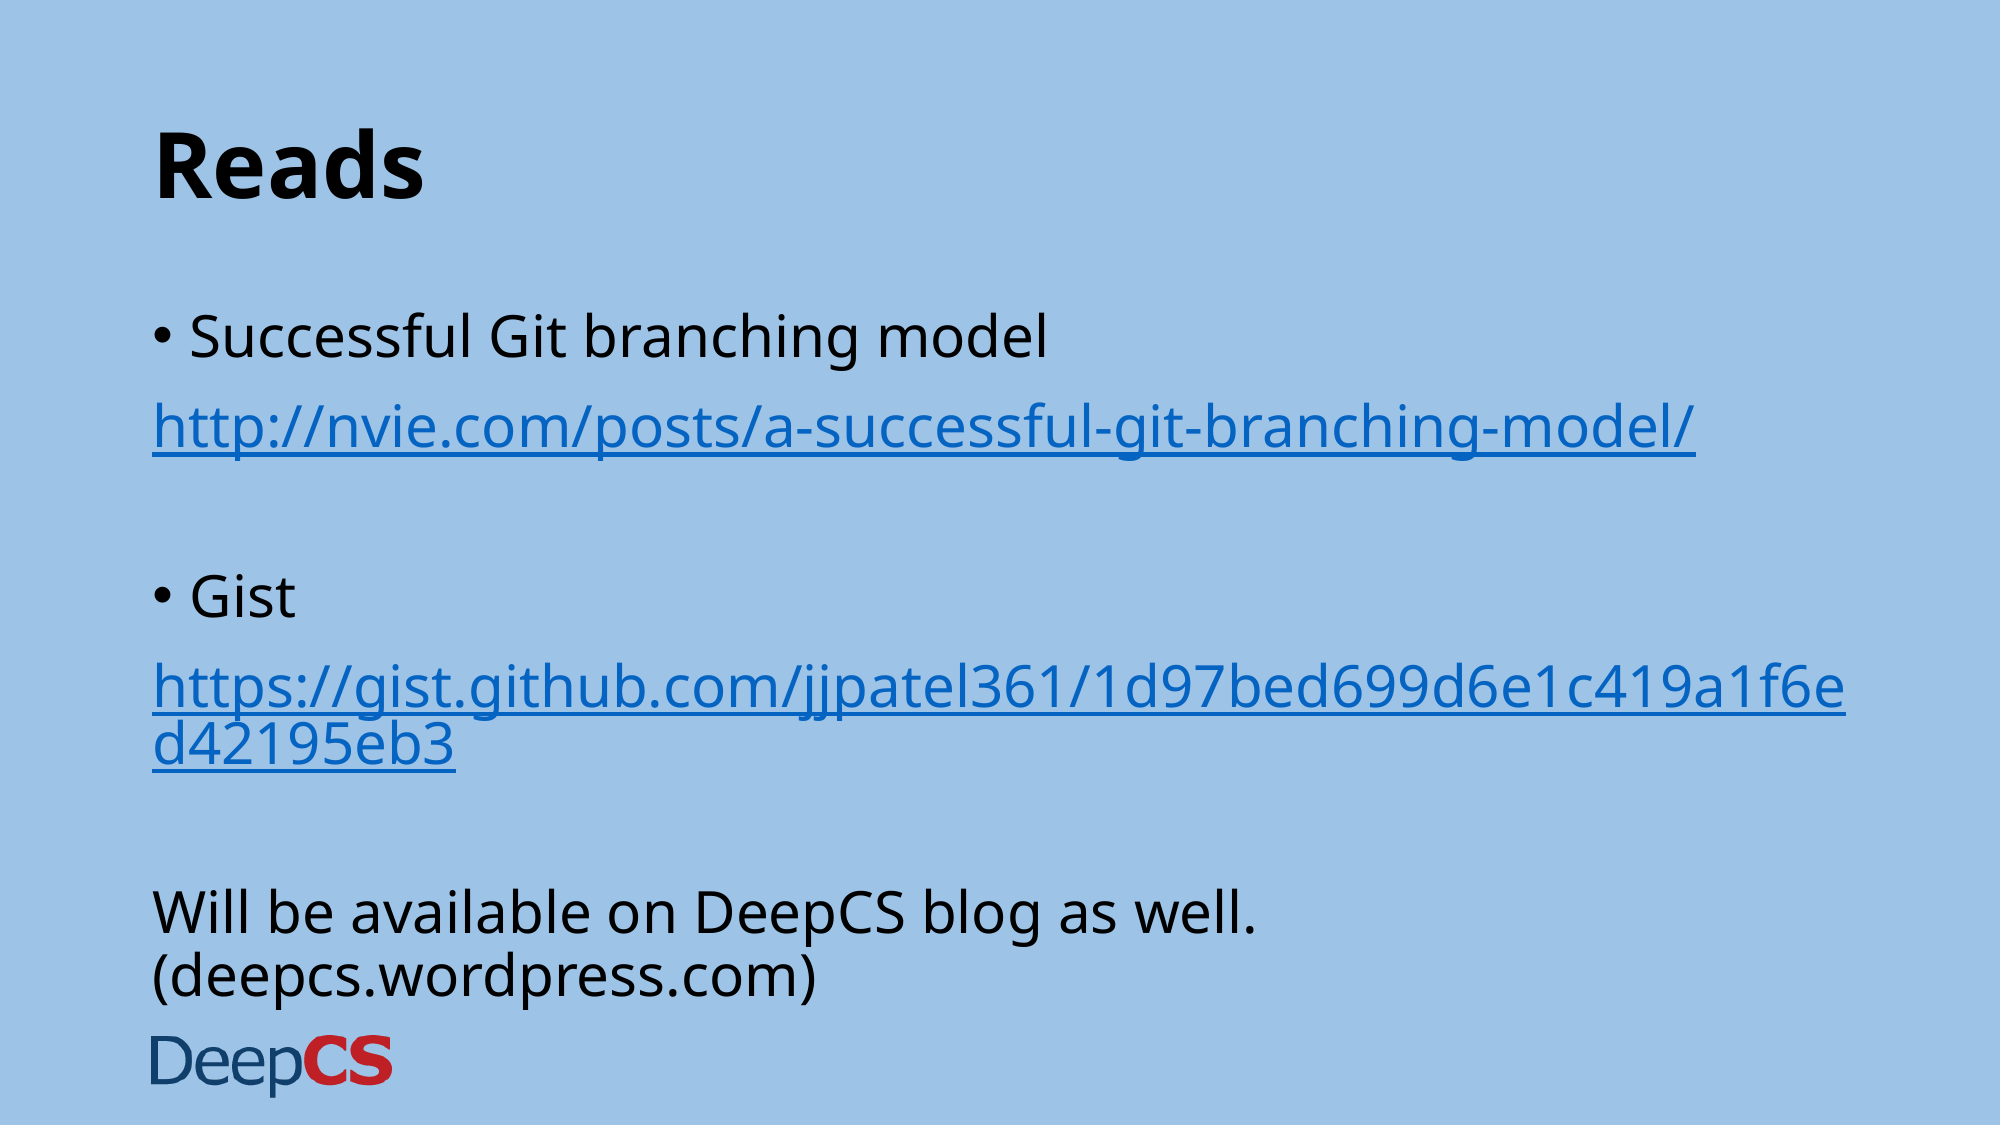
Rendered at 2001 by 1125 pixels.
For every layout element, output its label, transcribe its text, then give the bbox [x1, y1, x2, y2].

title Reads [137, 59, 1863, 278]
picture [137, 1022, 398, 1109]
list Successful Git branching model http://nvie.com/posts/a-successful-git-branching-model/ Gist https://gist.github.com/jjpatel361/1d97bed699d6e1c419a1f6ed42195eb3 Will be available on DeepCS blog as well. (deepcs.wordpress.com) [137, 299, 1863, 1014]
